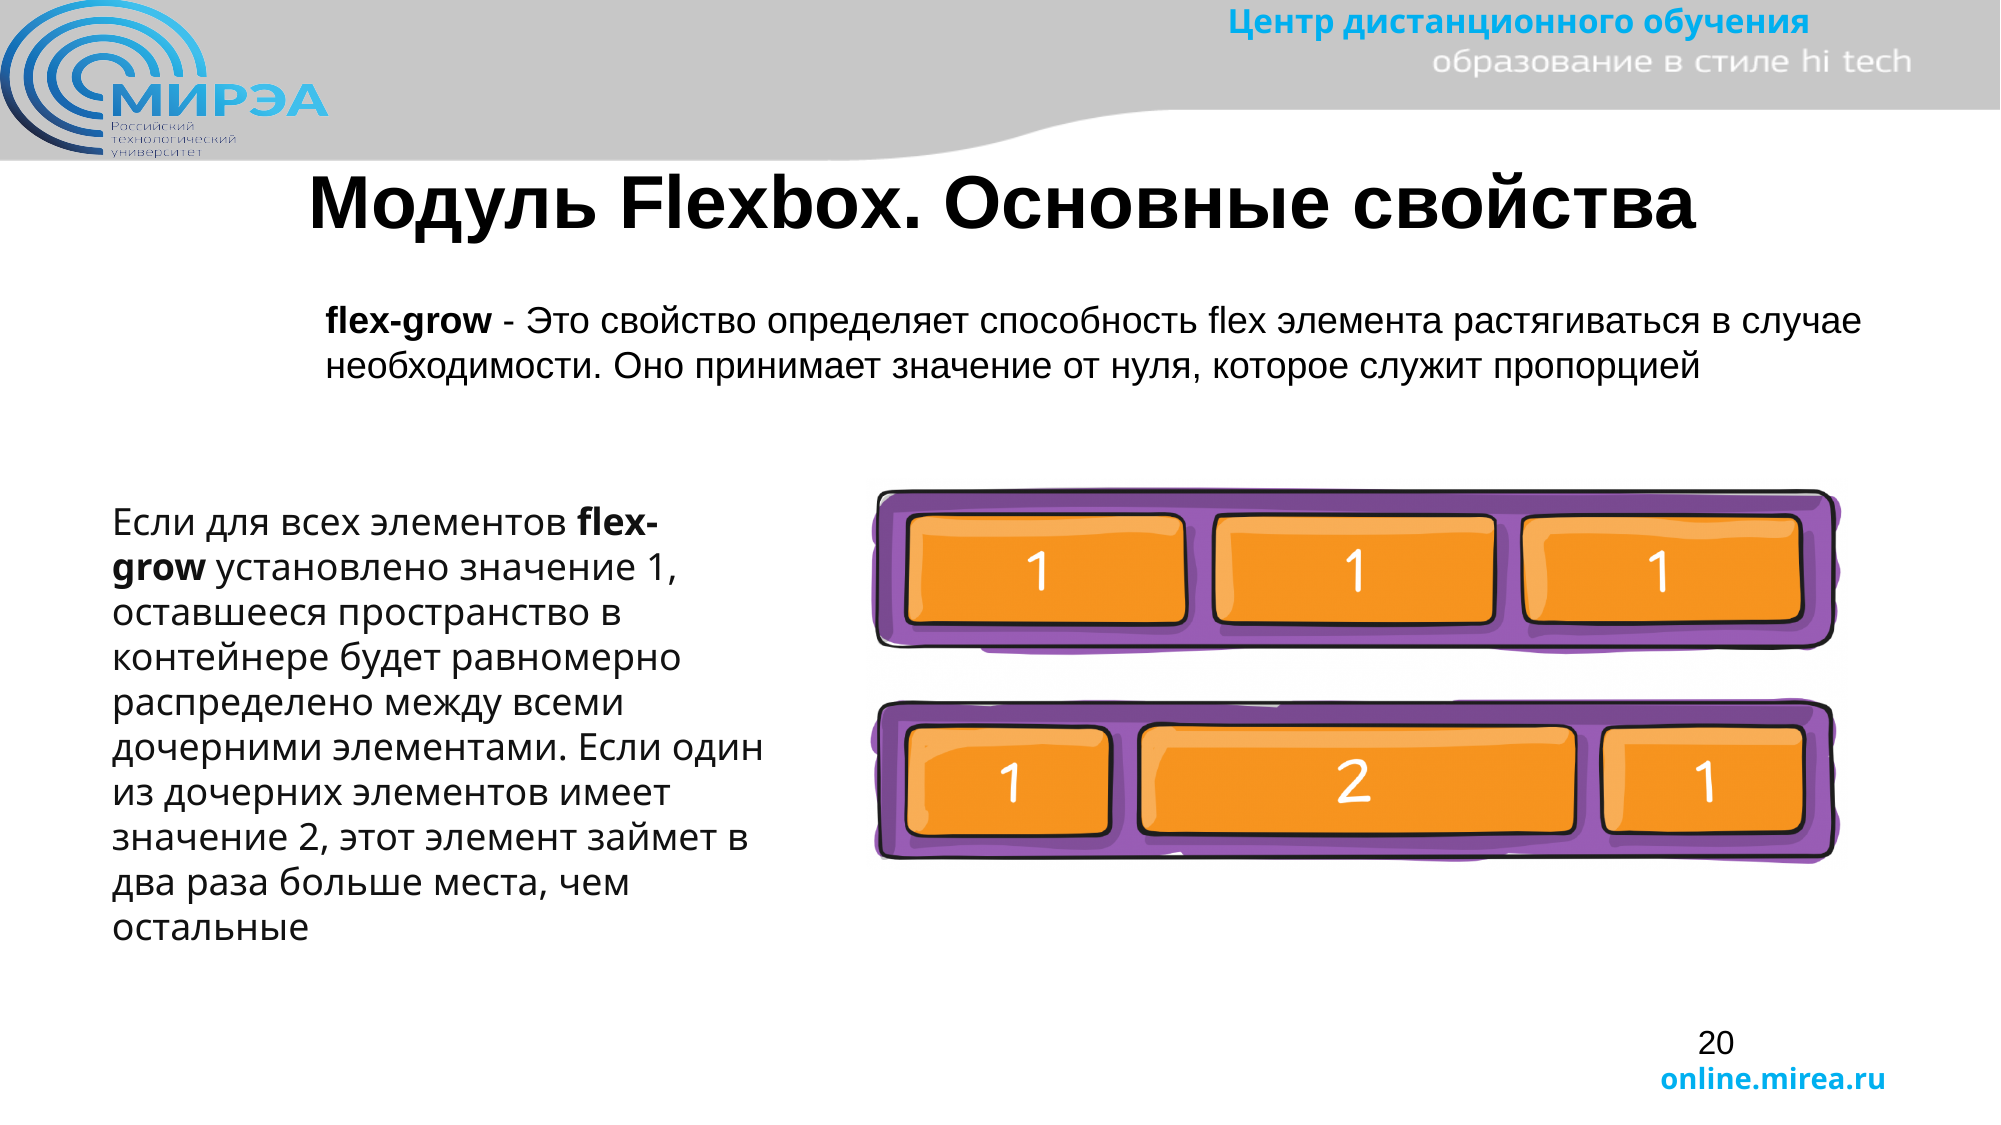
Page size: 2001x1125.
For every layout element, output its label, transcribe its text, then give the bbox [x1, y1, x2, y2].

text_box flex-grow - Это свойство определяет способность flex элемента растягиваться в случае необходимости. Оно принимает значение от нуля, которое служит пропорцией [310, 288, 1894, 357]
picture [0, 0, 329, 159]
text_box Модуль Flexbox. Основные свойства [293, 145, 1737, 251]
picture [866, 478, 1848, 870]
text_box 20 [1400, 1013, 1750, 1058]
text_box Если для всех элементов flex-grow установлено значение 1, оставшееся пространство в контейнере будет равномерно распределено между всеми дочерними элементами. Если один из дочерних элементов имеет значение 2, этот элемент займет в два раза больше места, чем остальные [96, 490, 829, 956]
